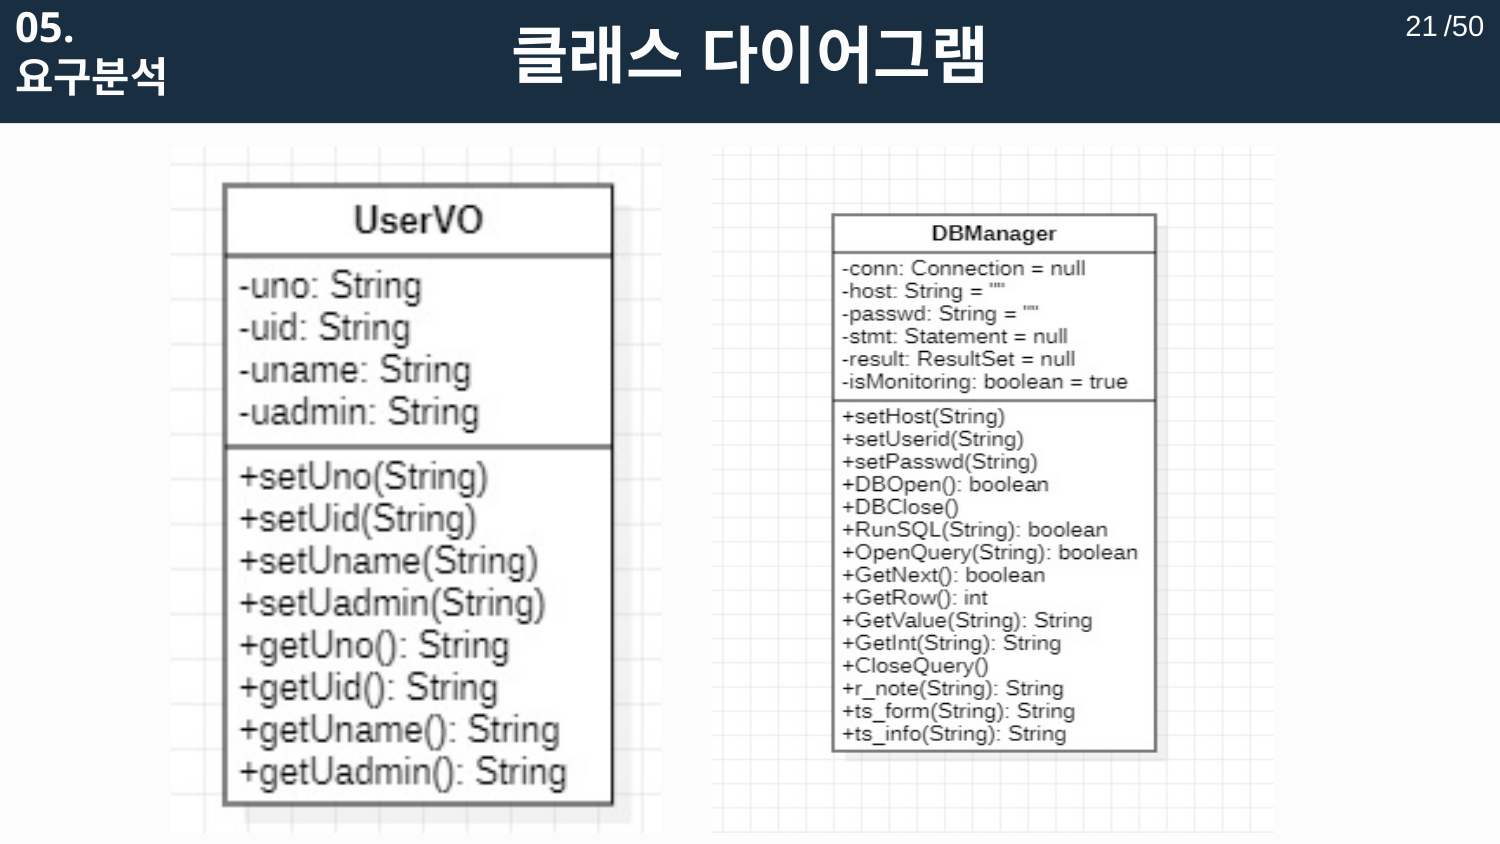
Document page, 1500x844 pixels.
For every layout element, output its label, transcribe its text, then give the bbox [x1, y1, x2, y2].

text_box /50 [1428, 0, 1500, 60]
title 클래스 다이어그램 [0, 0, 1500, 123]
picture [170, 147, 662, 833]
text_box 21 [1381, 0, 1428, 60]
picture [712, 147, 1275, 833]
text_box 05. 요구분석 [0, 0, 264, 108]
